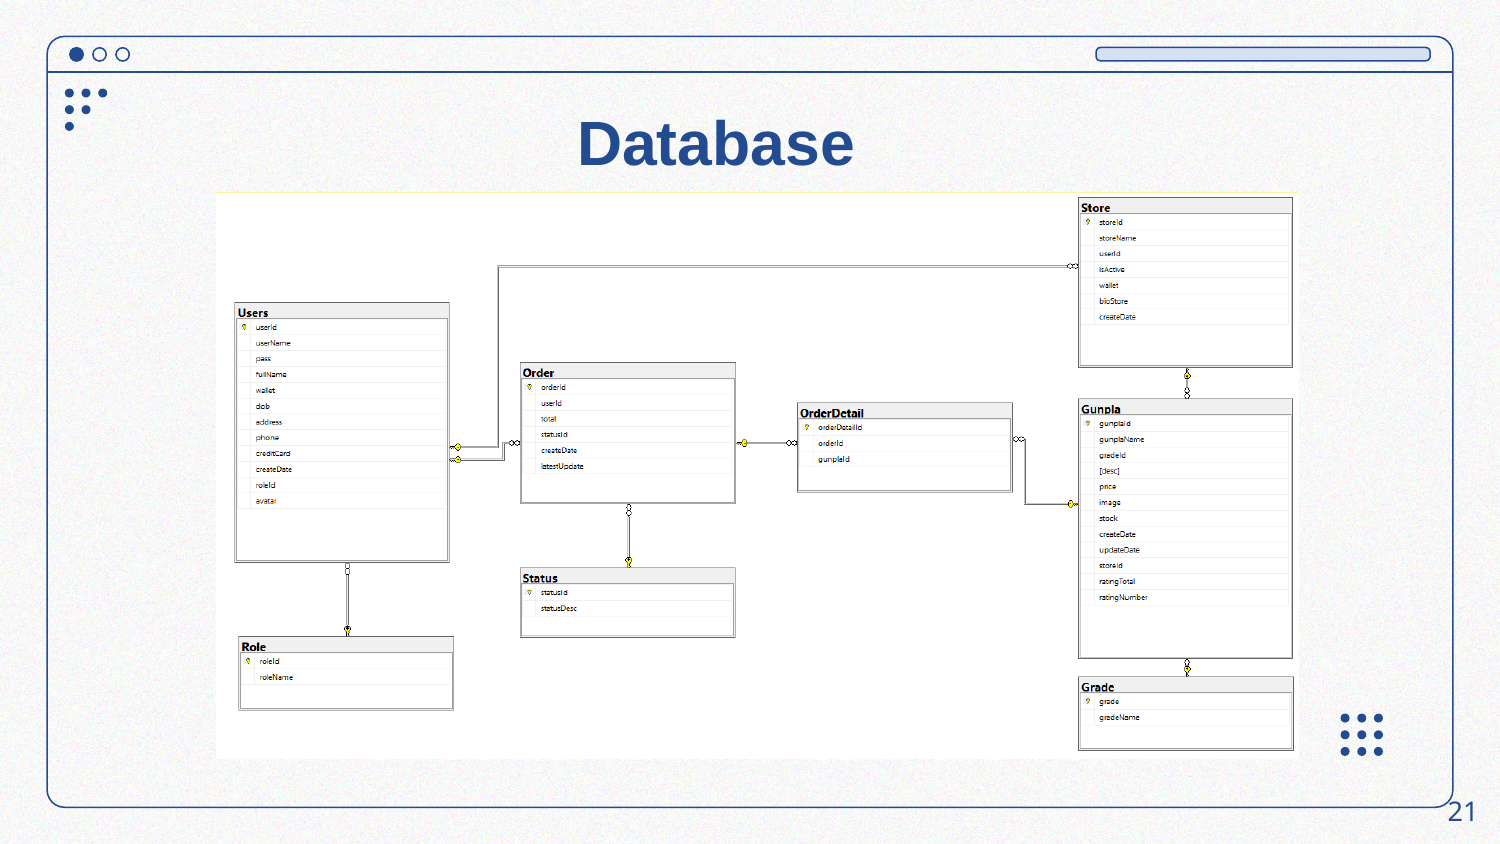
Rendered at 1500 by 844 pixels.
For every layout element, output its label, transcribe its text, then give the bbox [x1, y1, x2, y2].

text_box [1340, 713, 1384, 757]
slide_number 21 [1403, 779, 1494, 844]
title Database diagram [503, 87, 929, 190]
picture [216, 191, 1300, 759]
